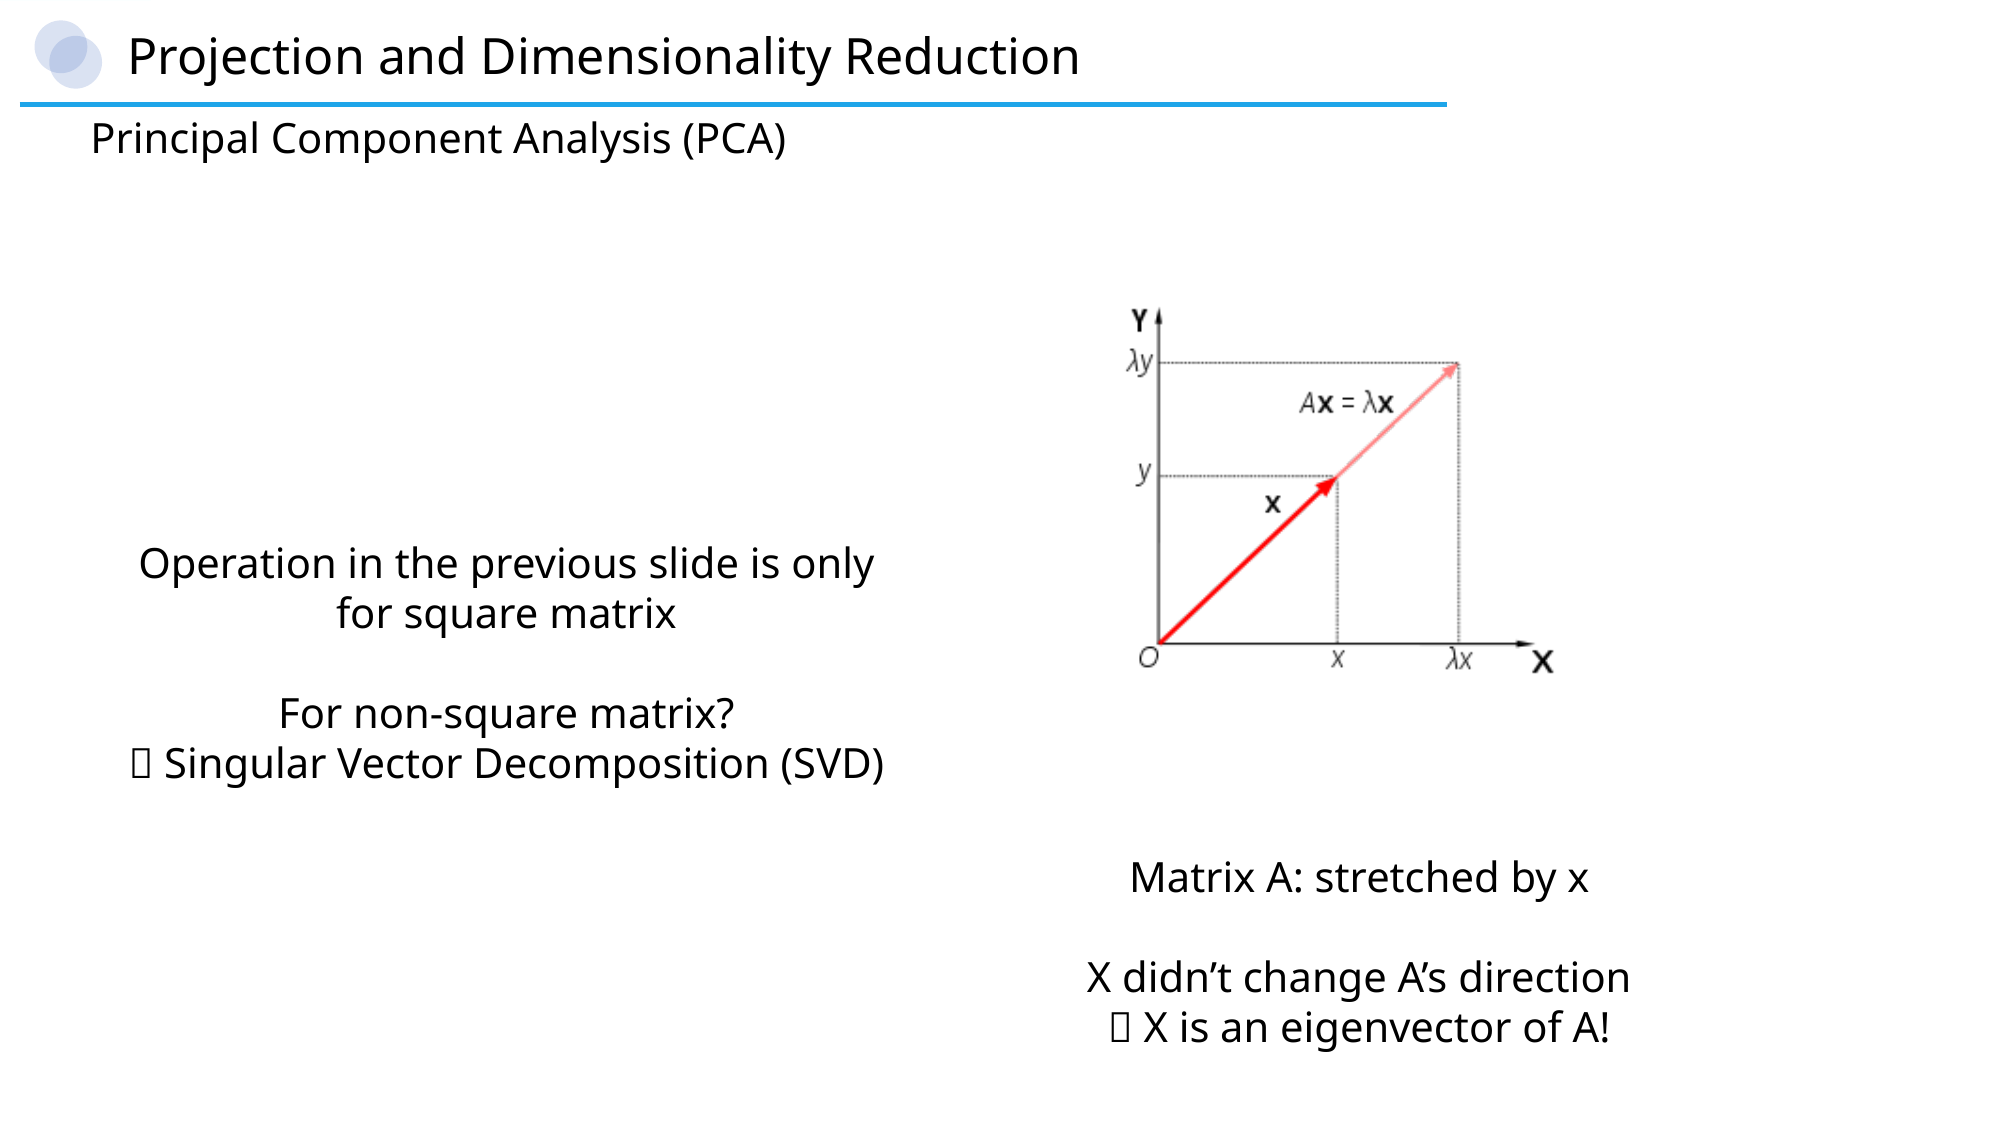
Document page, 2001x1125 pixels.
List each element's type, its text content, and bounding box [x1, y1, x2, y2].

picture [1108, 302, 1578, 679]
text_box Projection and Dimensionality Reduction [112, 17, 1346, 92]
text_box [33, 19, 87, 72]
text_box Principal Component Analysis (PCA) [75, 105, 803, 170]
text_box [48, 34, 104, 90]
text_box Matrix A: stretched by x X didn’t change A’s direction  X is an eigenvector of A! [1029, 843, 1690, 1059]
text_box Operation in the previous slide is only for square matrix For non-square matrix?  Singular Vector Decomposition (SVD) [92, 529, 920, 795]
